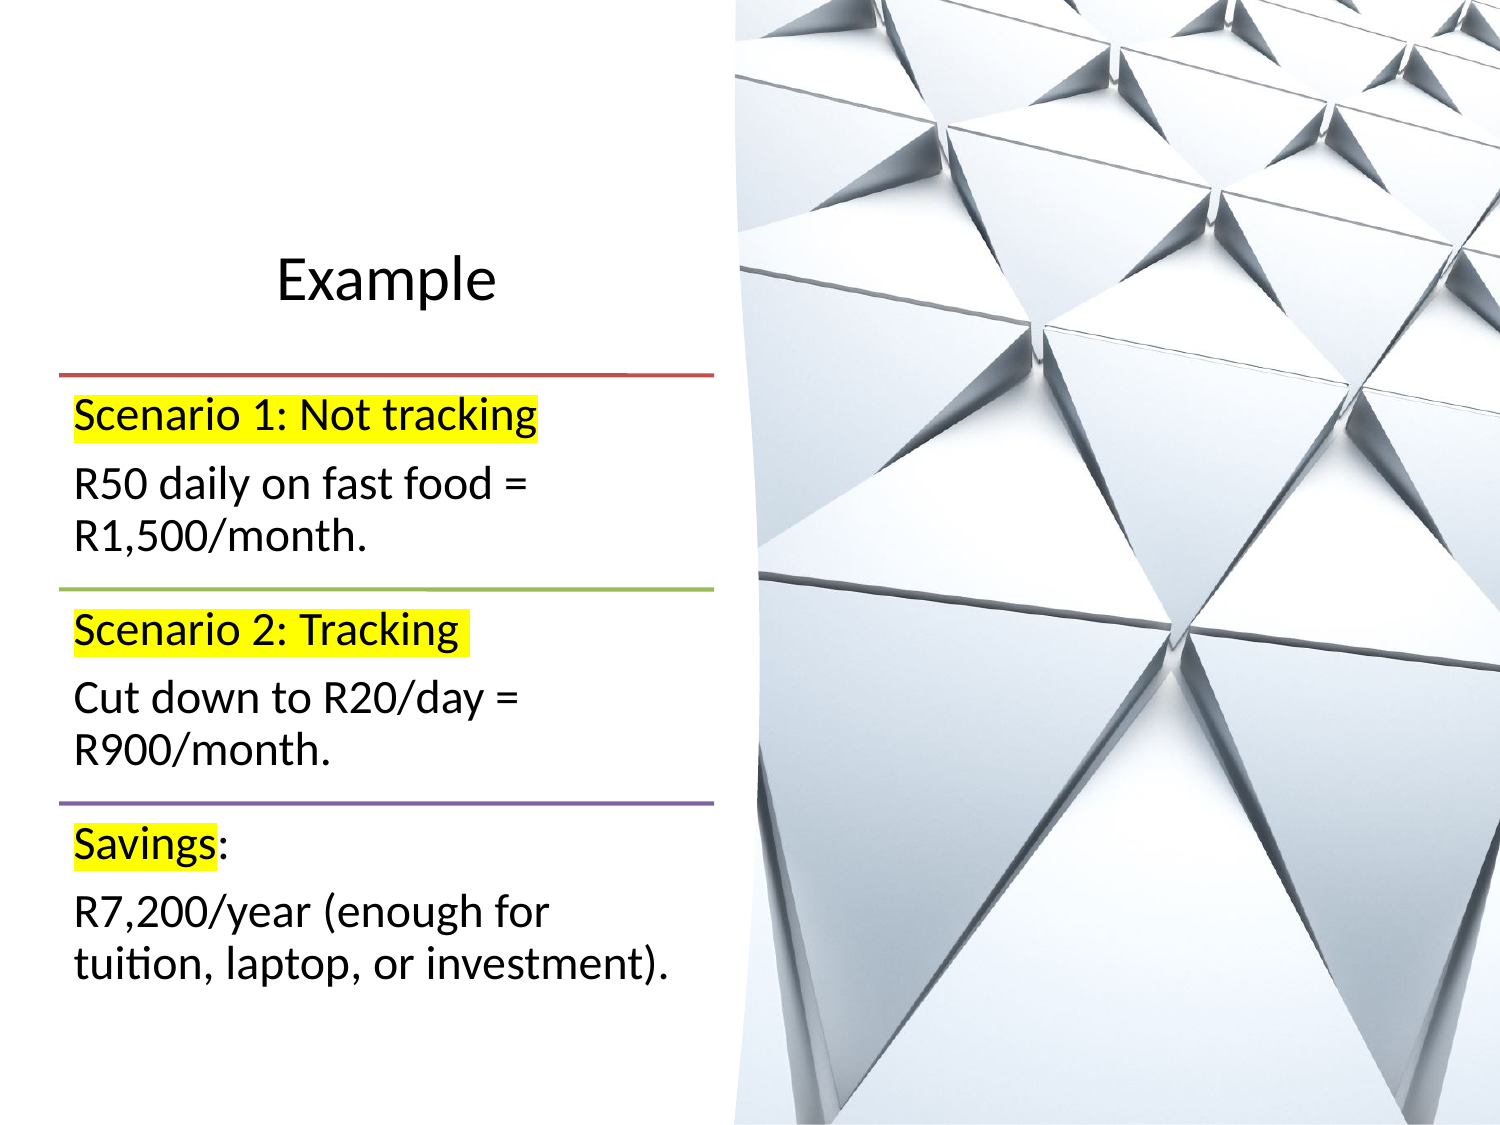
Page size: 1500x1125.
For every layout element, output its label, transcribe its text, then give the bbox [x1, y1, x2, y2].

title Example [59, 53, 715, 322]
picture [733, 0, 1500, 1125]
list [58, 374, 715, 1019]
